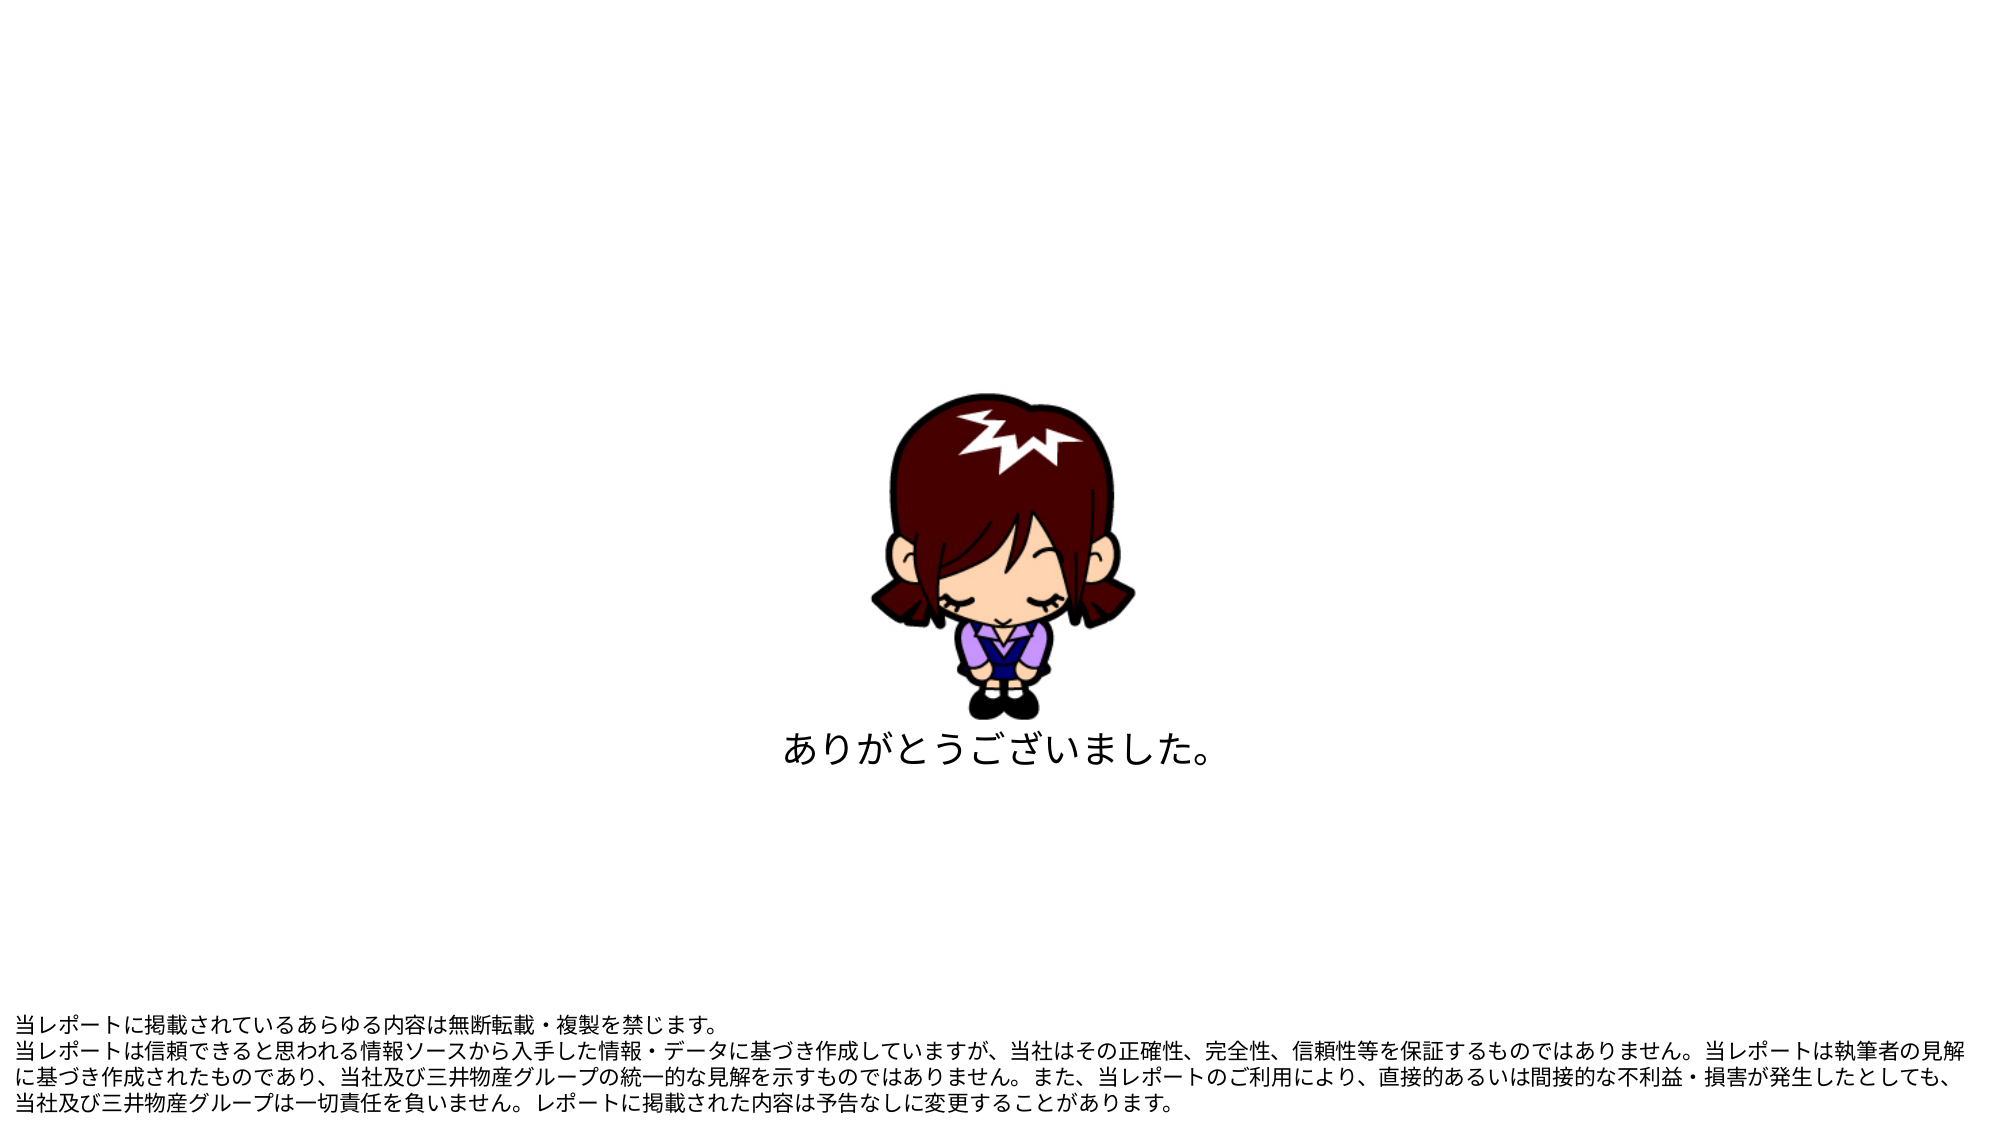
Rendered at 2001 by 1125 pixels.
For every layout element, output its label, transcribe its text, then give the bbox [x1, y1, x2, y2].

text_box ありがとうございました。 [738, 718, 1274, 779]
text_box 当レポートに掲載されているあらゆる内容は無断転載・複製を禁じます。 当レポートは信頼できると思われる情報ソースから入手した情報・データに基づき作成していますが、当社はその正確性、完全性、信頼性等を保証するものではありません。当レポートは執筆者の見解に基づき作成されたものであり、当社及び三井物産グループの統一的な見解を示すものではありません。また、当レポートのご利用により、直接的あるいは間接的な不利益・損害が発生したとしても、当社及び三井物産グループは一切責任を負いません。レポートに掲載された内容は予告なしに変更することがあります。 [0, 1003, 2000, 1124]
picture [803, 353, 1209, 760]
